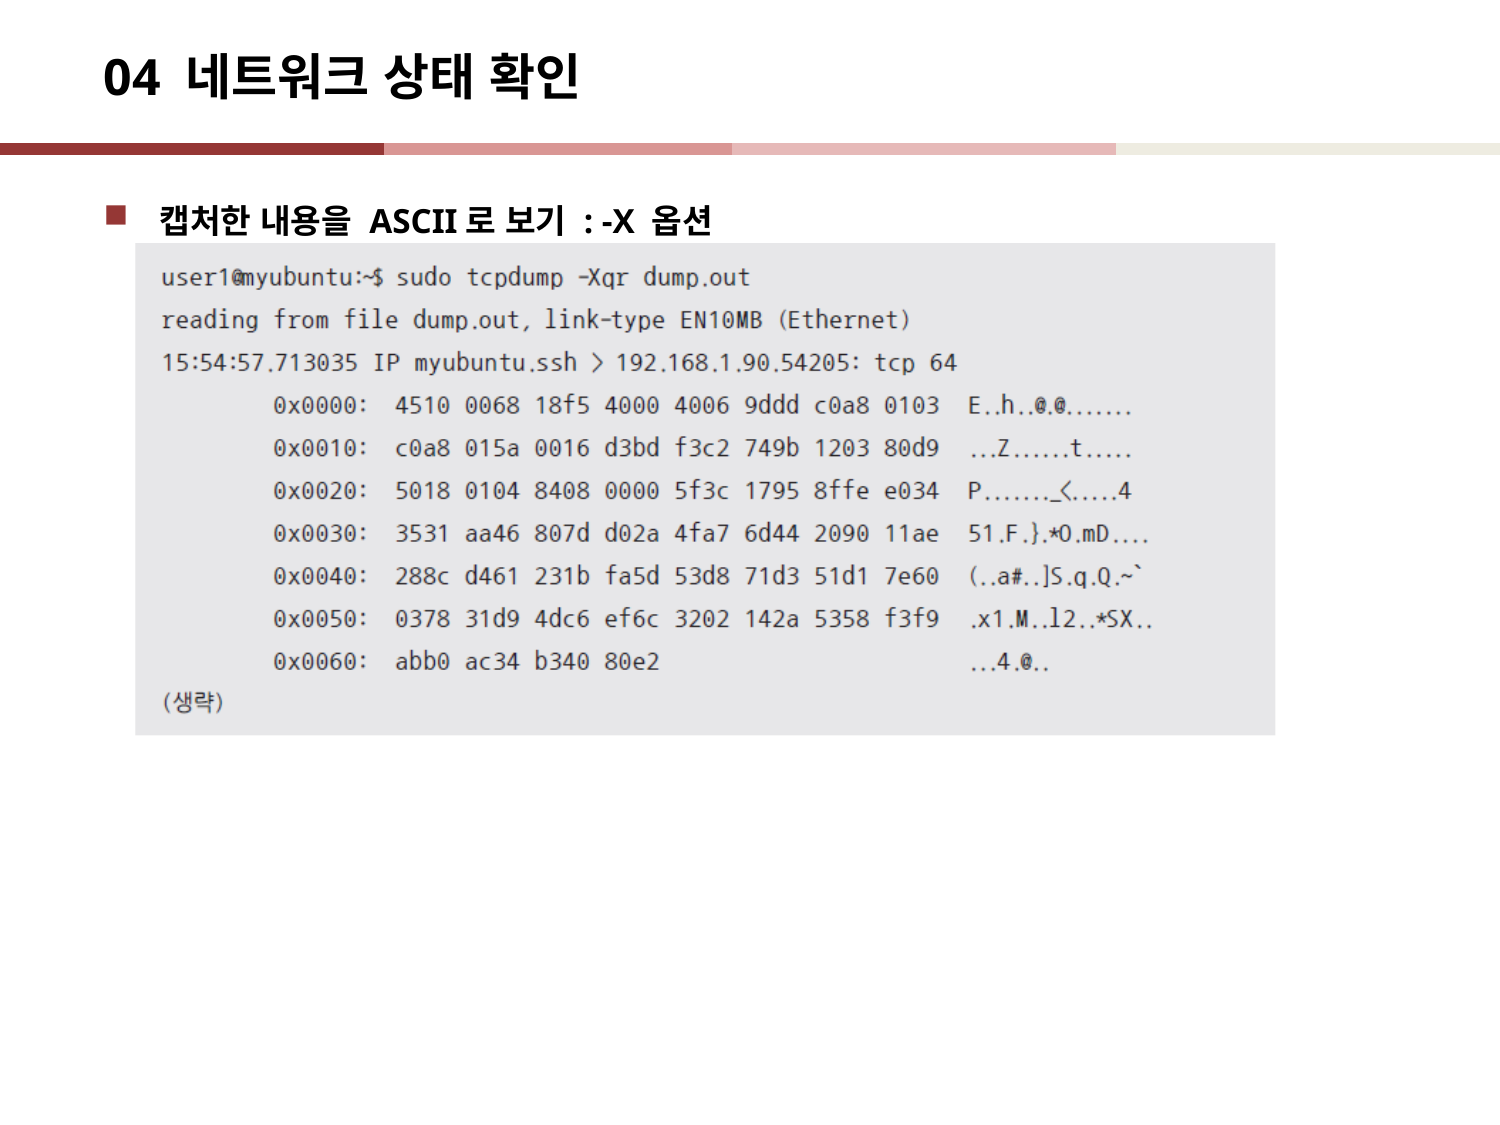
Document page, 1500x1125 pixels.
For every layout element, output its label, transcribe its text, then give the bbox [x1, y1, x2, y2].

picture [133, 243, 1284, 744]
title 04 네트워크 상태 확인 [88, 30, 1330, 121]
list 캡처한 내용을 ASCII로 보기 : -X 옵션 [88, 172, 1436, 1059]
